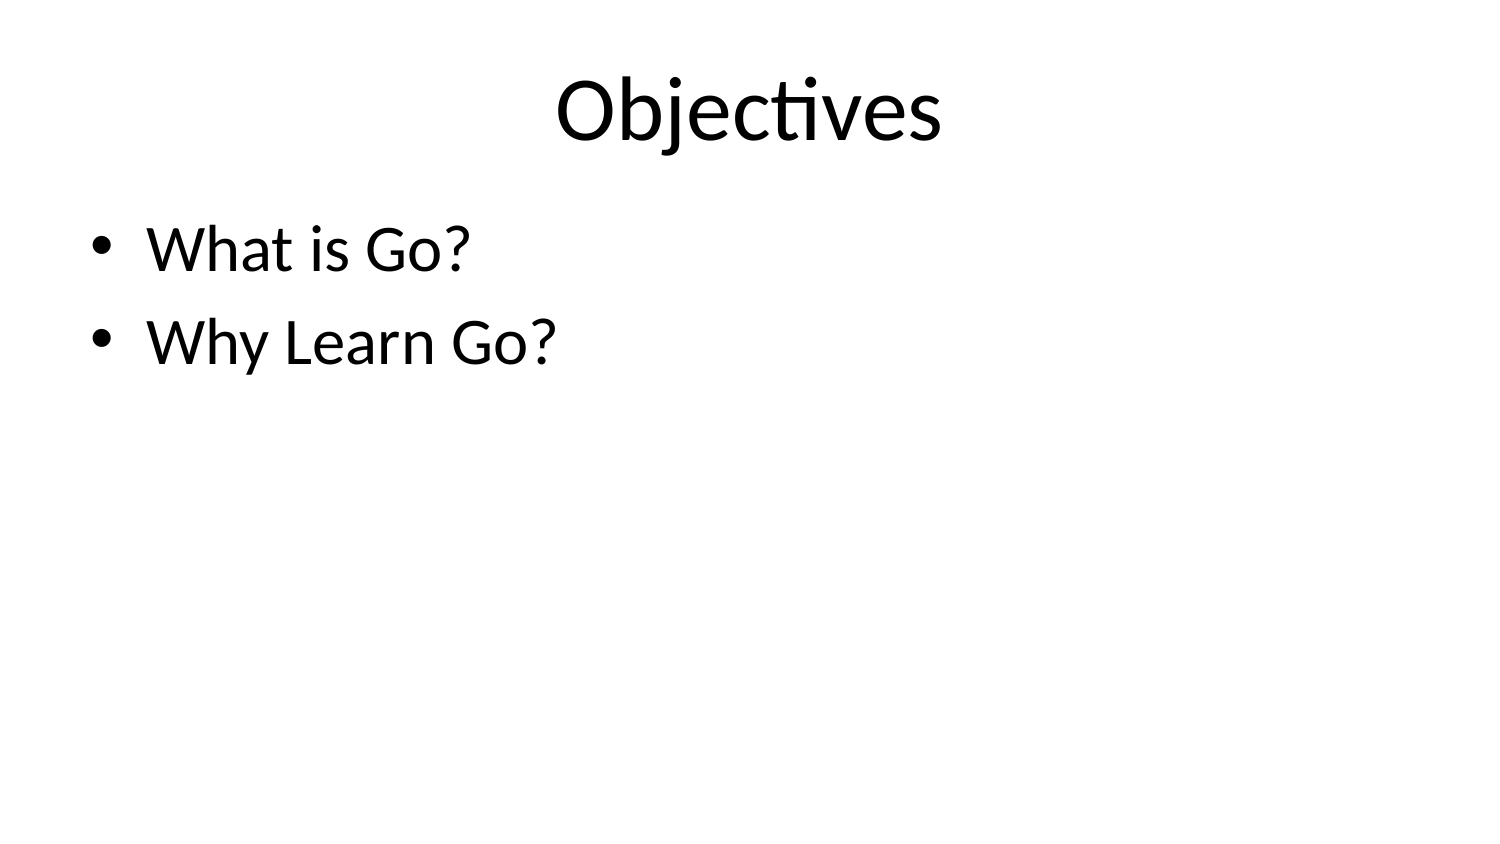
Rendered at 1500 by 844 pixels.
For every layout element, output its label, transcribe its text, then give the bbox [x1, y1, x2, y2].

list What is Go? Why Learn Go? [75, 196, 1425, 754]
title Objectives [75, 33, 1425, 175]
